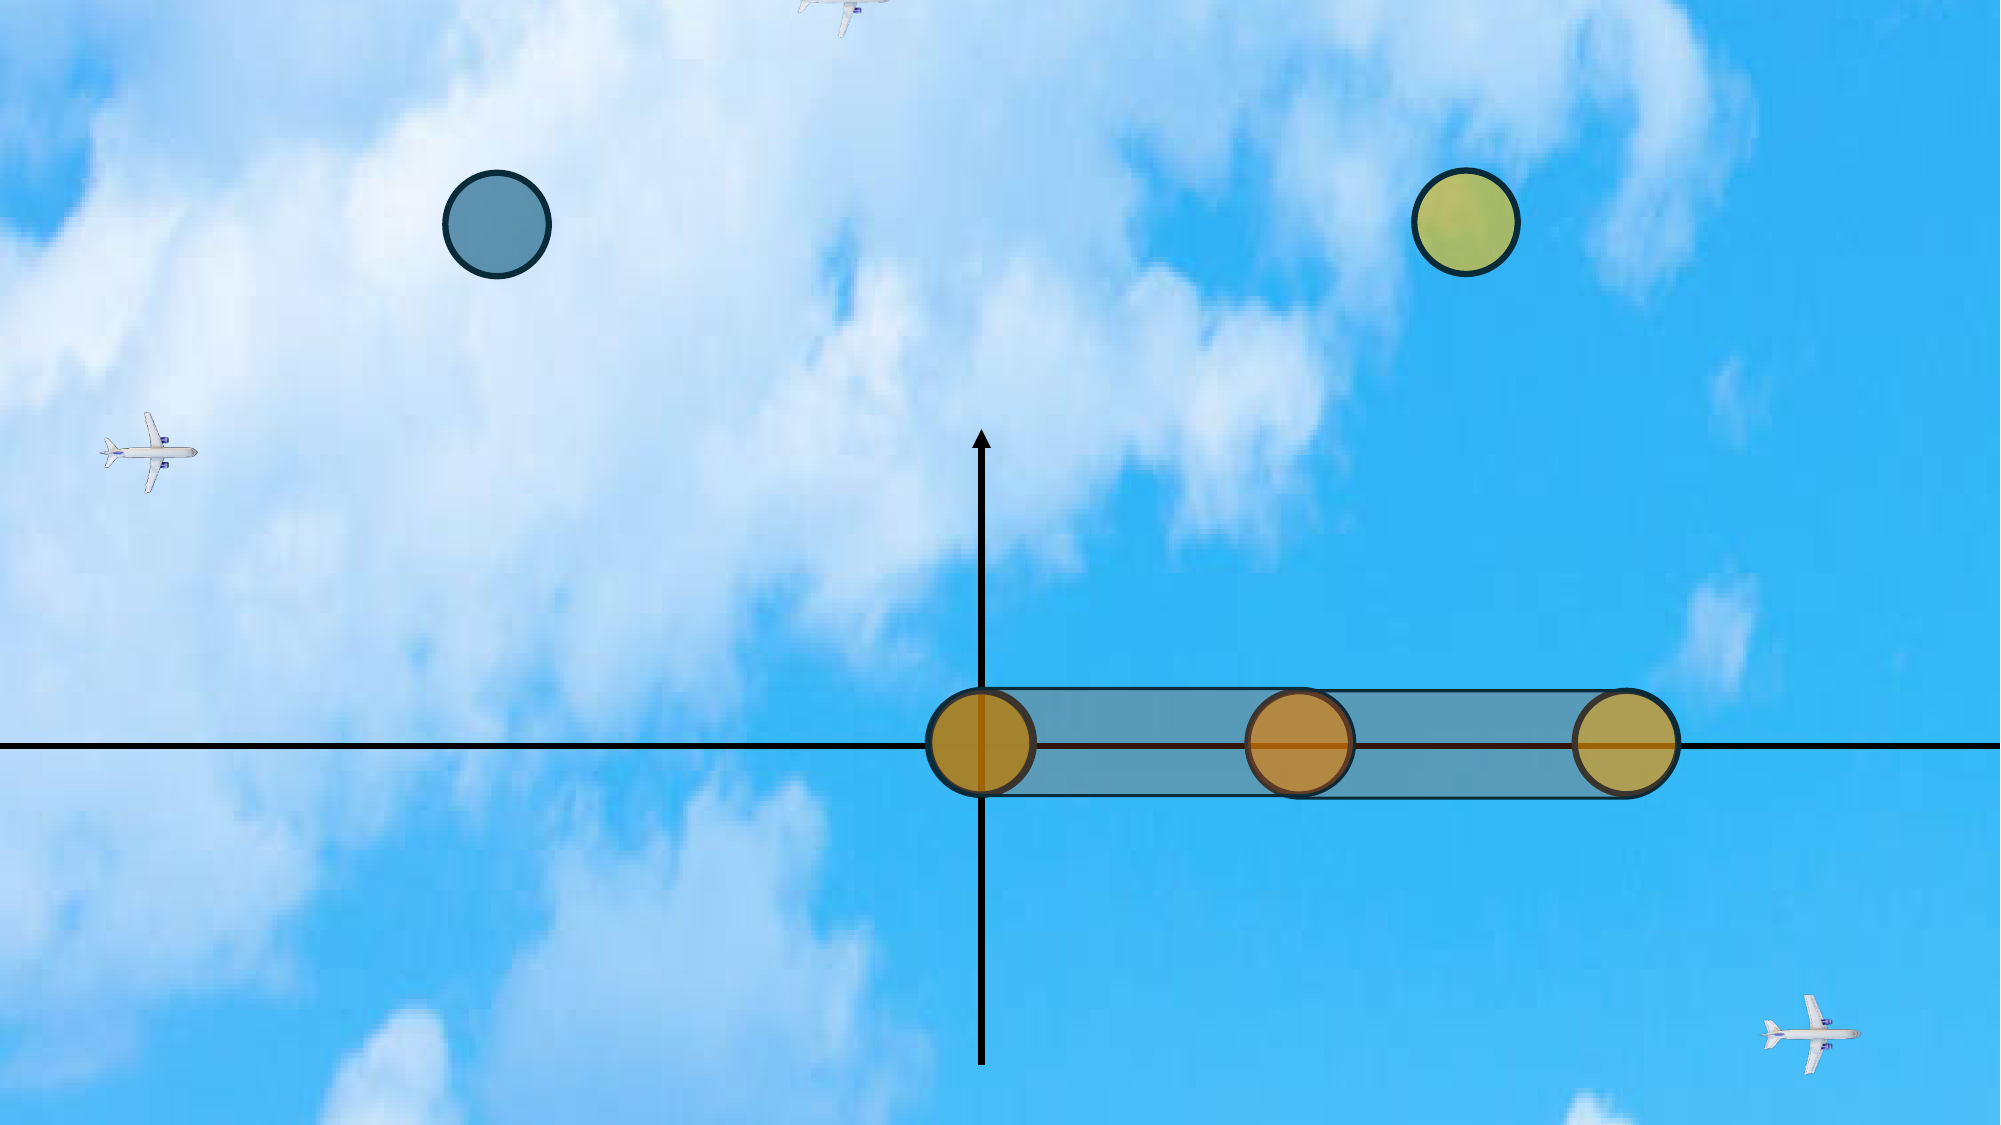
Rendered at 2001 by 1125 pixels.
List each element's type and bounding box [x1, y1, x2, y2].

text_box [1247, 690, 1352, 796]
text_box [1413, 169, 1519, 275]
text_box [1574, 690, 1679, 795]
text_box [928, 690, 1034, 796]
picture [0, 0, 2000, 745]
picture [0, 747, 2000, 1125]
text_box [444, 172, 550, 277]
